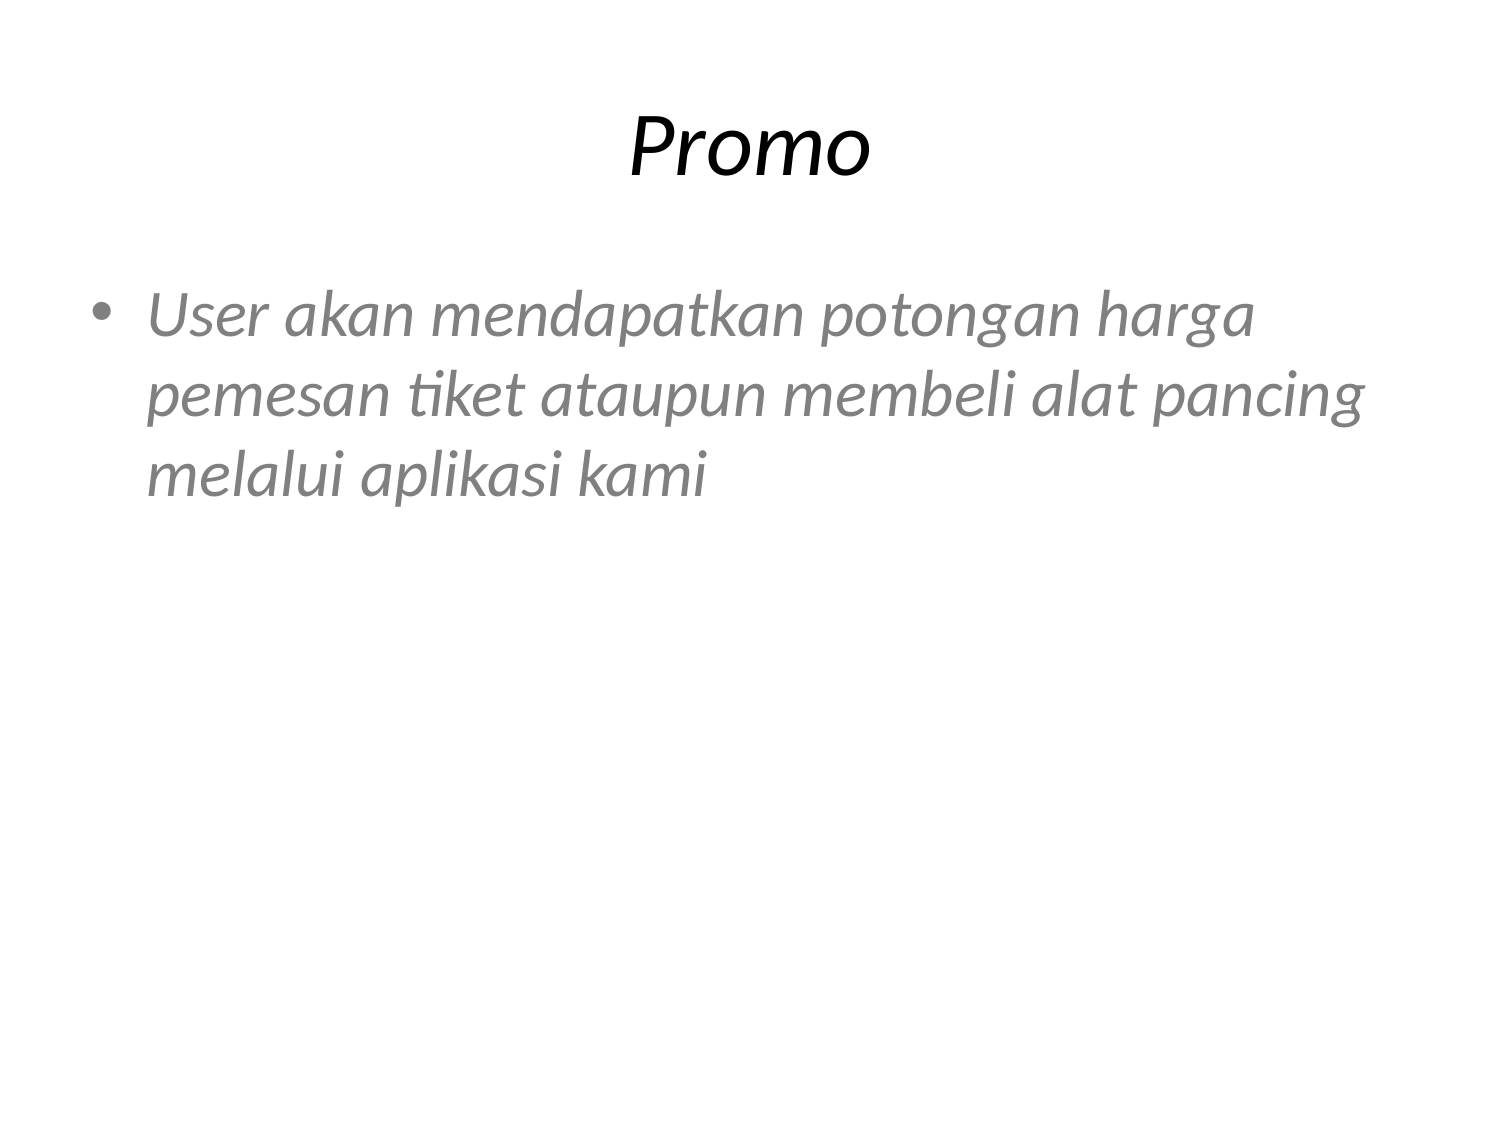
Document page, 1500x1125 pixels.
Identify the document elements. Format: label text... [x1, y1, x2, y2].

title Promo [75, 45, 1425, 233]
list User akan mendapatkan potongan harga pemesan tiket ataupun membeli alat pancing melalui aplikasi kami [75, 262, 1425, 1005]
